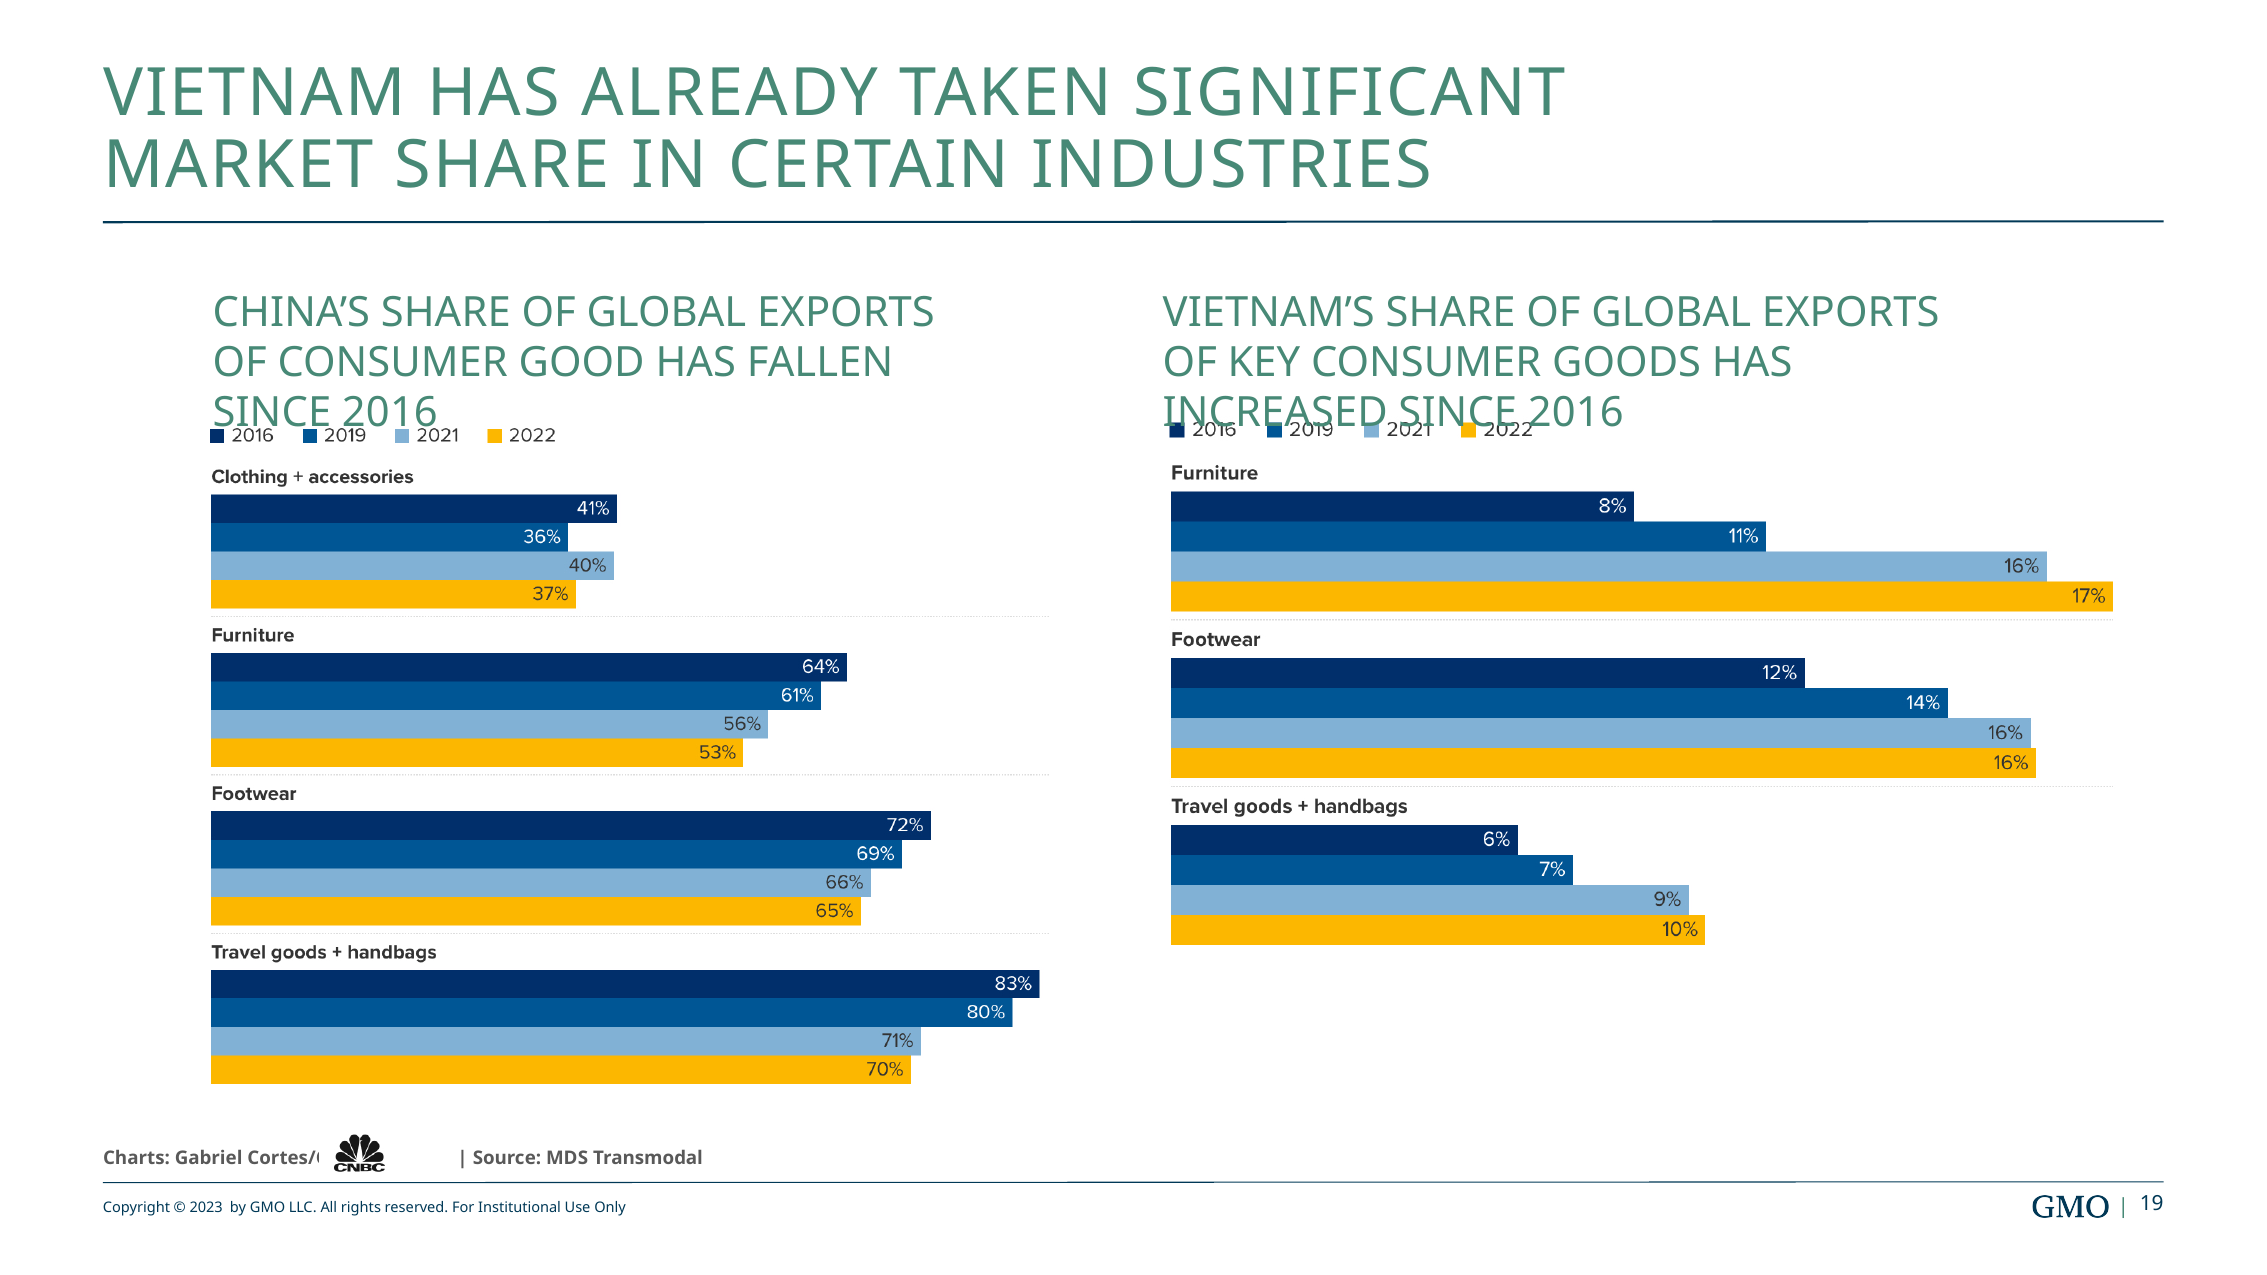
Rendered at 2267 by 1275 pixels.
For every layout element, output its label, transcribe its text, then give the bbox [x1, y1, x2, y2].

picture [541, 1204, 548, 1212]
picture [399, 1204, 404, 1212]
picture [304, 1201, 312, 1208]
picture [499, 1202, 504, 1212]
picture [484, 1204, 491, 1212]
picture [198, 1201, 204, 1208]
picture [508, 1202, 513, 1212]
title Vietnam has already taken significant market share in certain industries [103, 75, 2164, 202]
text_box CHINA’S SHARE OF GLOBAL EXPORTS OF CONSUMER GOOD HAS FALLEN SINCE 2016 [197, 277, 974, 411]
picture [174, 1201, 184, 1212]
picture [415, 1204, 422, 1212]
picture [1148, 404, 2123, 957]
list Charts: Gabriel Cortes/CNBC | Source: MDS Transmodal [103, 1089, 2164, 1169]
picture [460, 1204, 467, 1212]
picture [138, 1204, 143, 1212]
picture [532, 1204, 537, 1212]
picture [469, 1204, 474, 1212]
picture [453, 1202, 459, 1212]
picture [595, 1201, 604, 1208]
picture [522, 1202, 527, 1211]
picture [319, 1124, 393, 1179]
picture [406, 1204, 412, 1212]
picture [192, 411, 1050, 1092]
picture [190, 1201, 196, 1210]
text_box VIETNAM’S SHARE OF GLOBAL EXPORTS OF KEY CONSUMER GOODS HAS INCREASED SINCE 2016 [1148, 277, 2012, 404]
